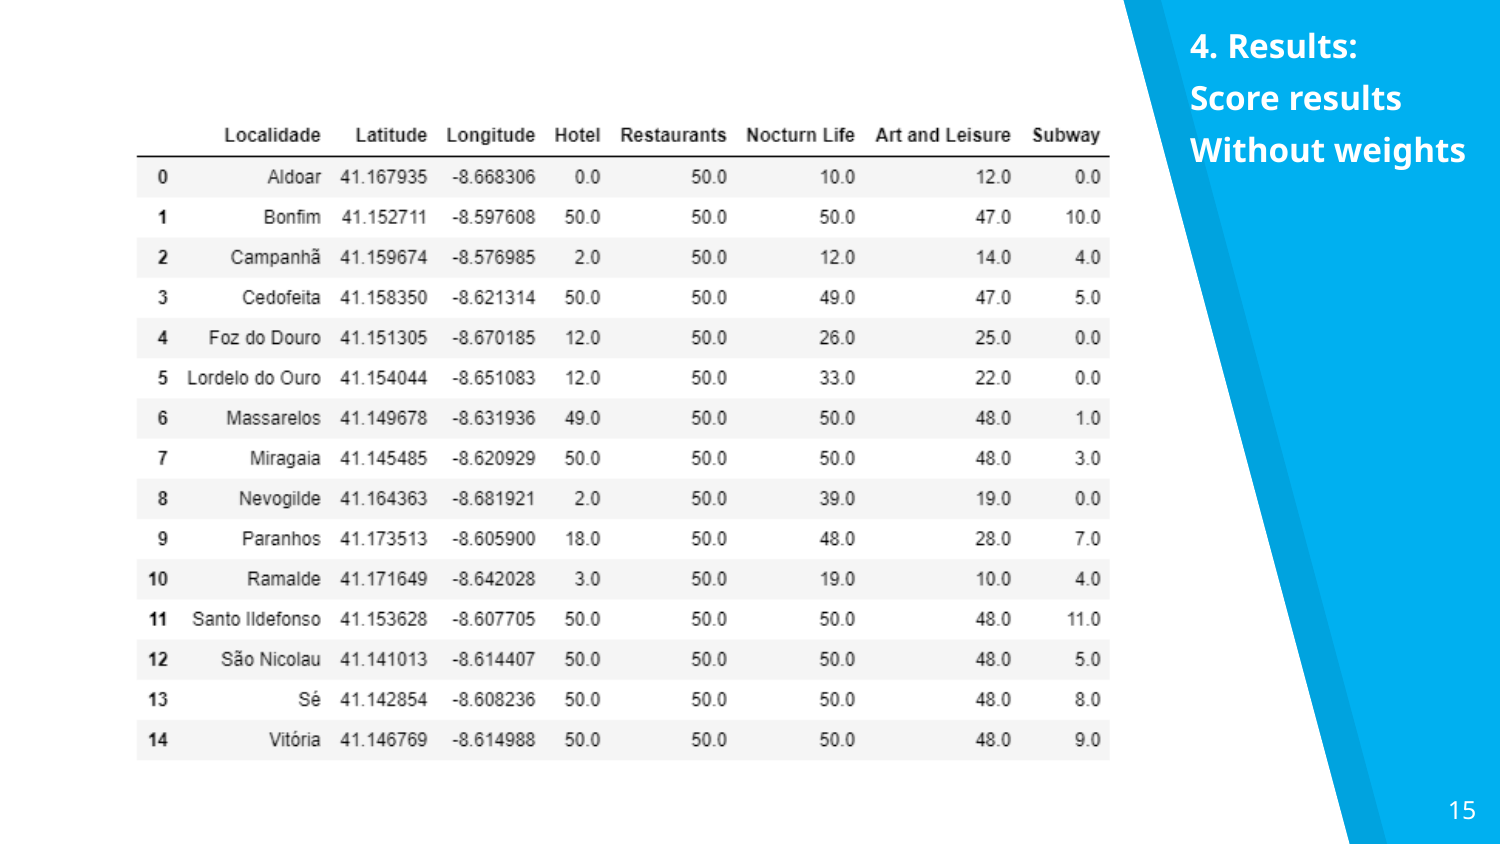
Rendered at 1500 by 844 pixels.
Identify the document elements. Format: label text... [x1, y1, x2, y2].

slide_number 15 [1401, 779, 1492, 844]
picture [114, 125, 1147, 762]
text_box 4. Results: Score results Without weights [1175, 17, 1500, 177]
